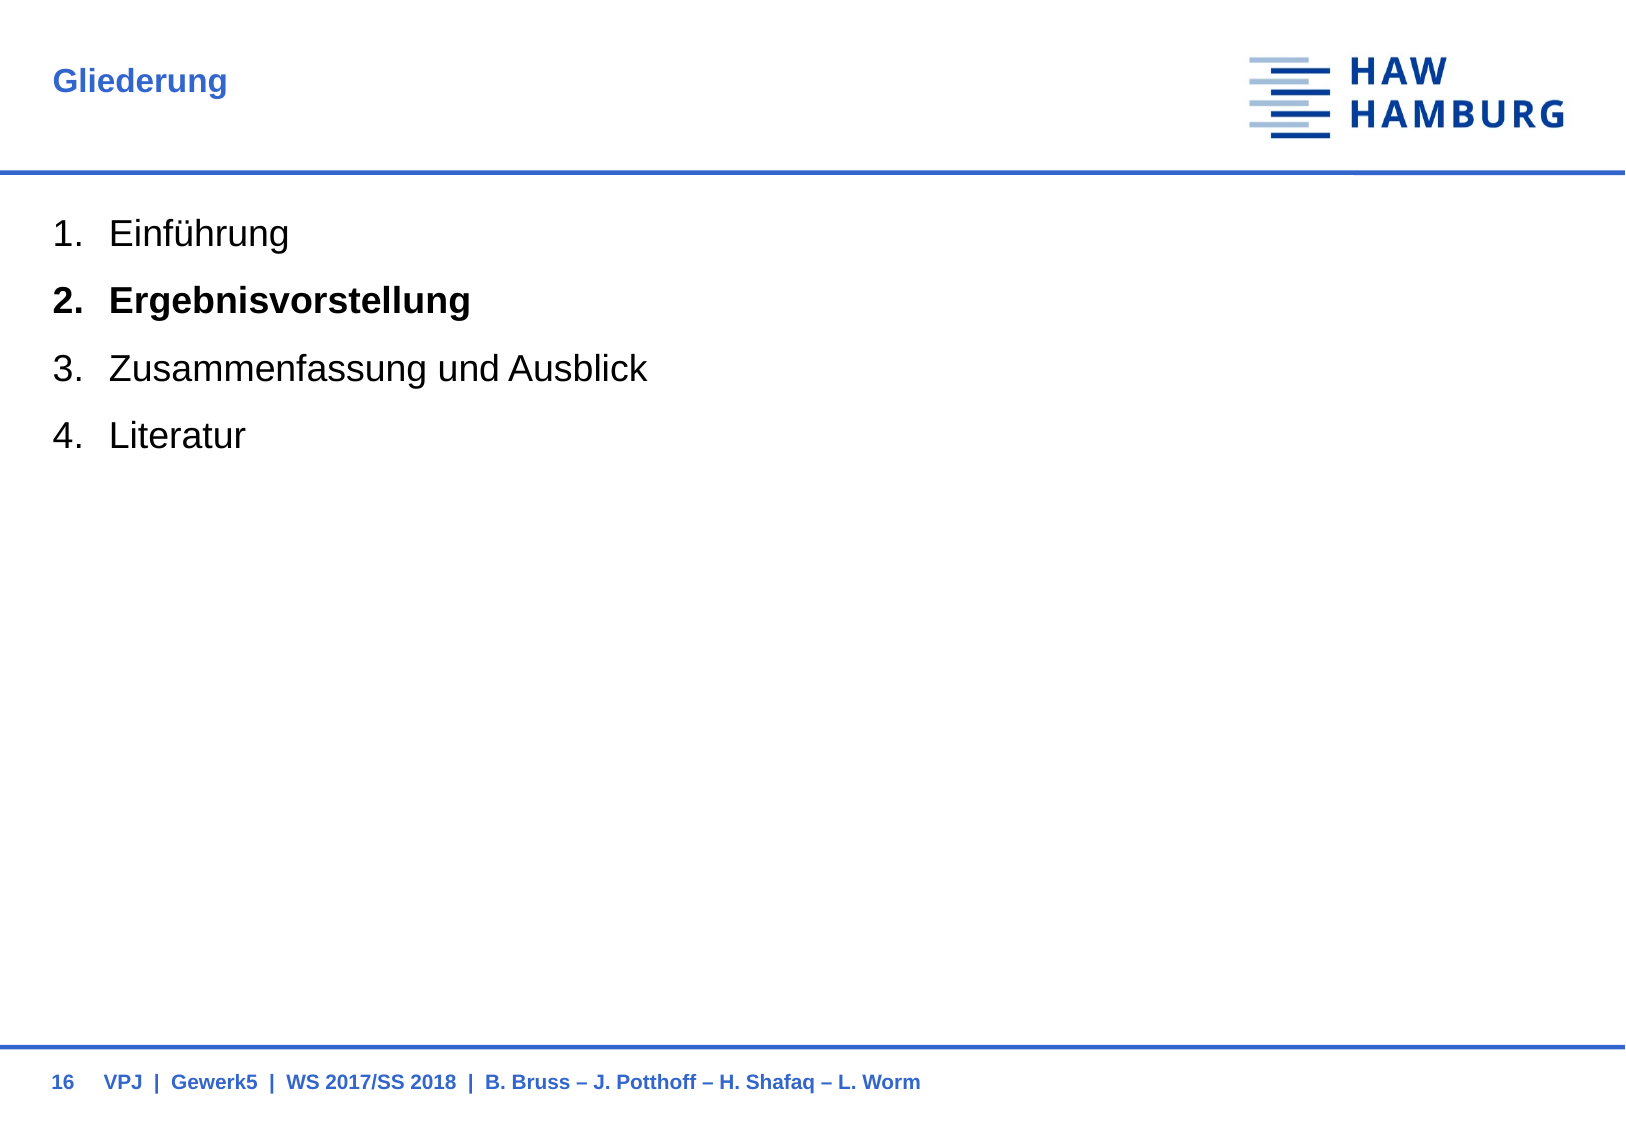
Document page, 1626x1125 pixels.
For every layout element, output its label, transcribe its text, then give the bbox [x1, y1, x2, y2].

slide_number 16 [0, 1046, 81, 1094]
list Einführung Ergebnisvorstellung Zusammenfassung und Ausblick Literatur [52, 208, 1586, 1024]
picture [1222, 30, 1589, 165]
title Gliederung [52, 54, 1095, 173]
footer VPJ | Gewerk5 | WS 2017/SS 2018 | B. Bruss – J. Potthoff – H. Shafaq – L. Worm [103, 1046, 1522, 1094]
